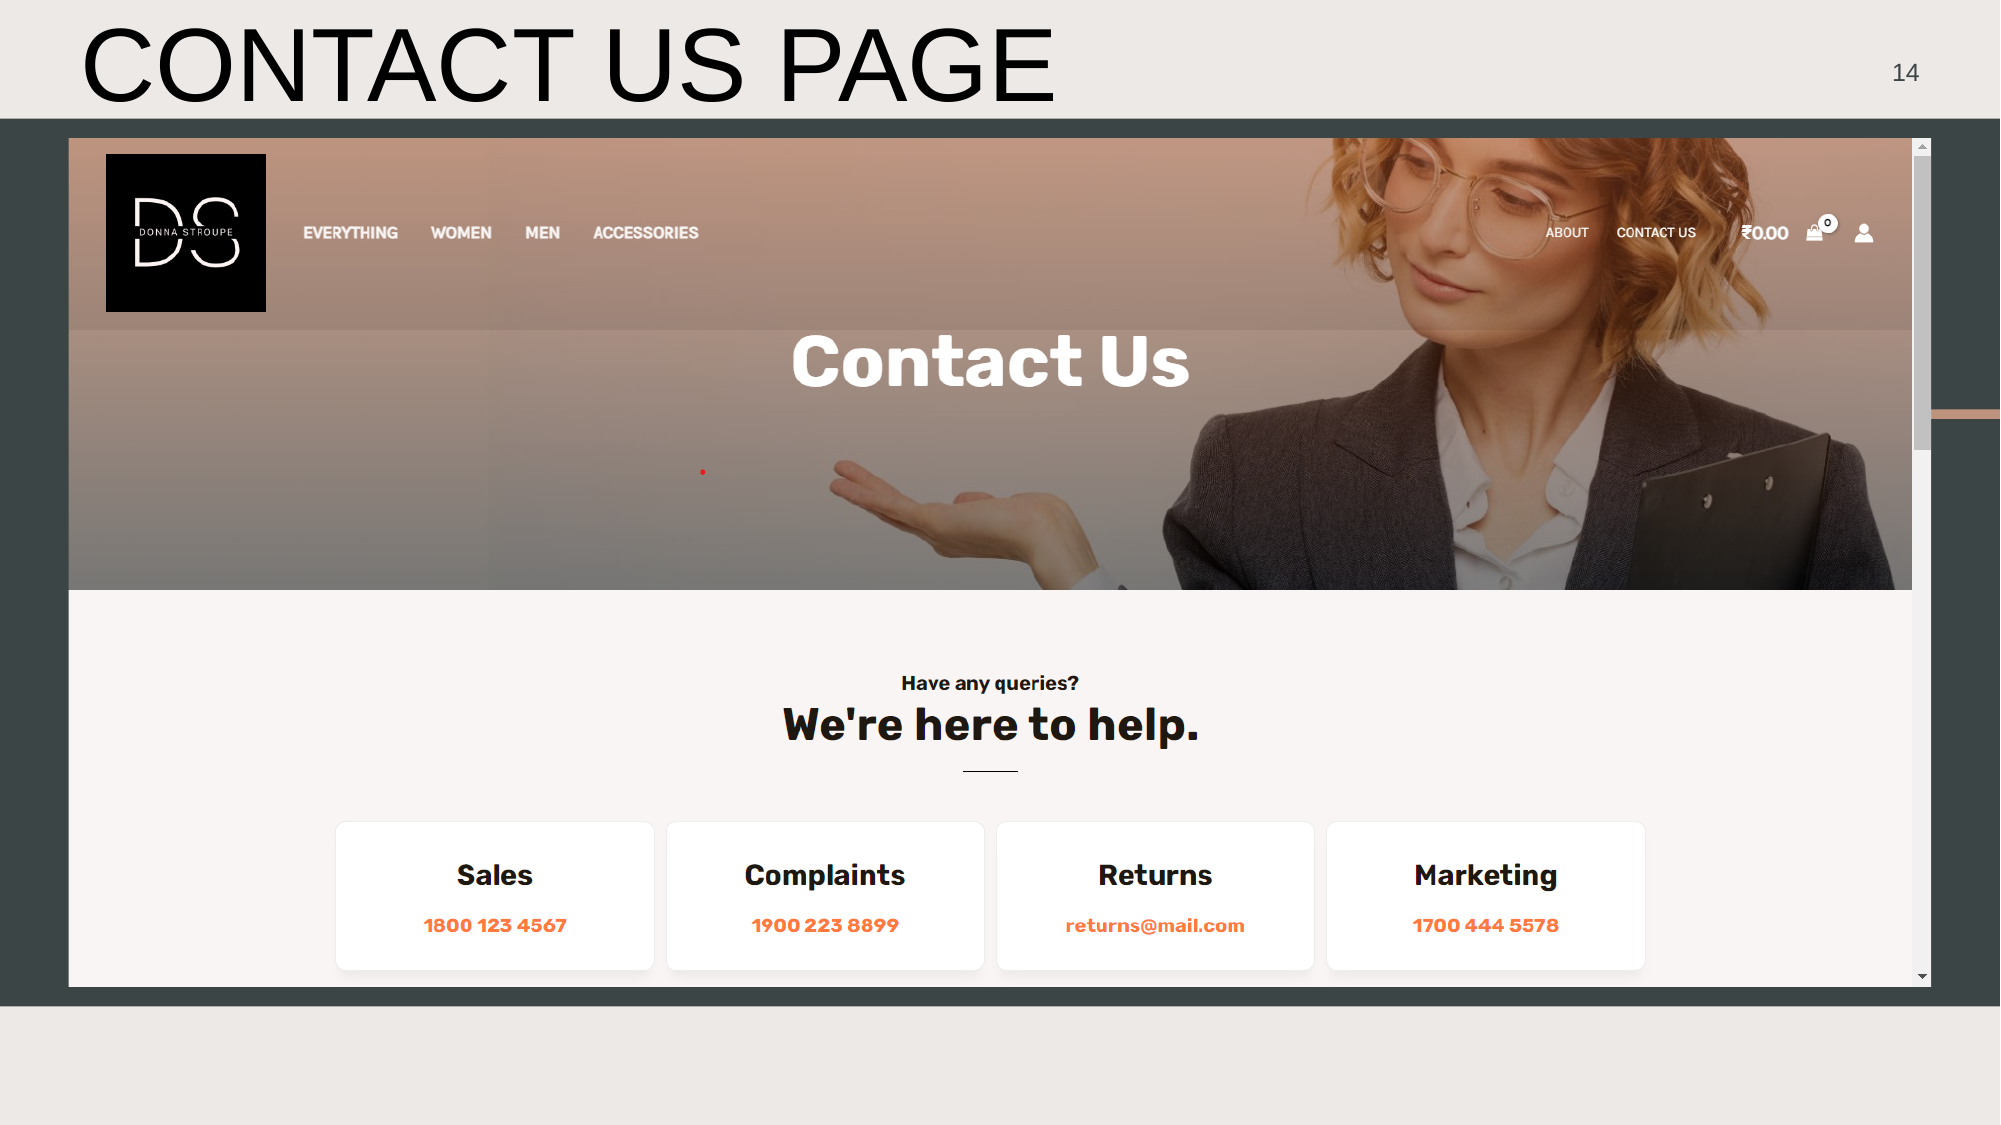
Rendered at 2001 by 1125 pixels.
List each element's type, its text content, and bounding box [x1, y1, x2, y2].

title CONTACT US PAGE [65, 13, 1790, 108]
picture [68, 138, 1932, 987]
slide_number ‹#› [1790, 49, 1935, 95]
